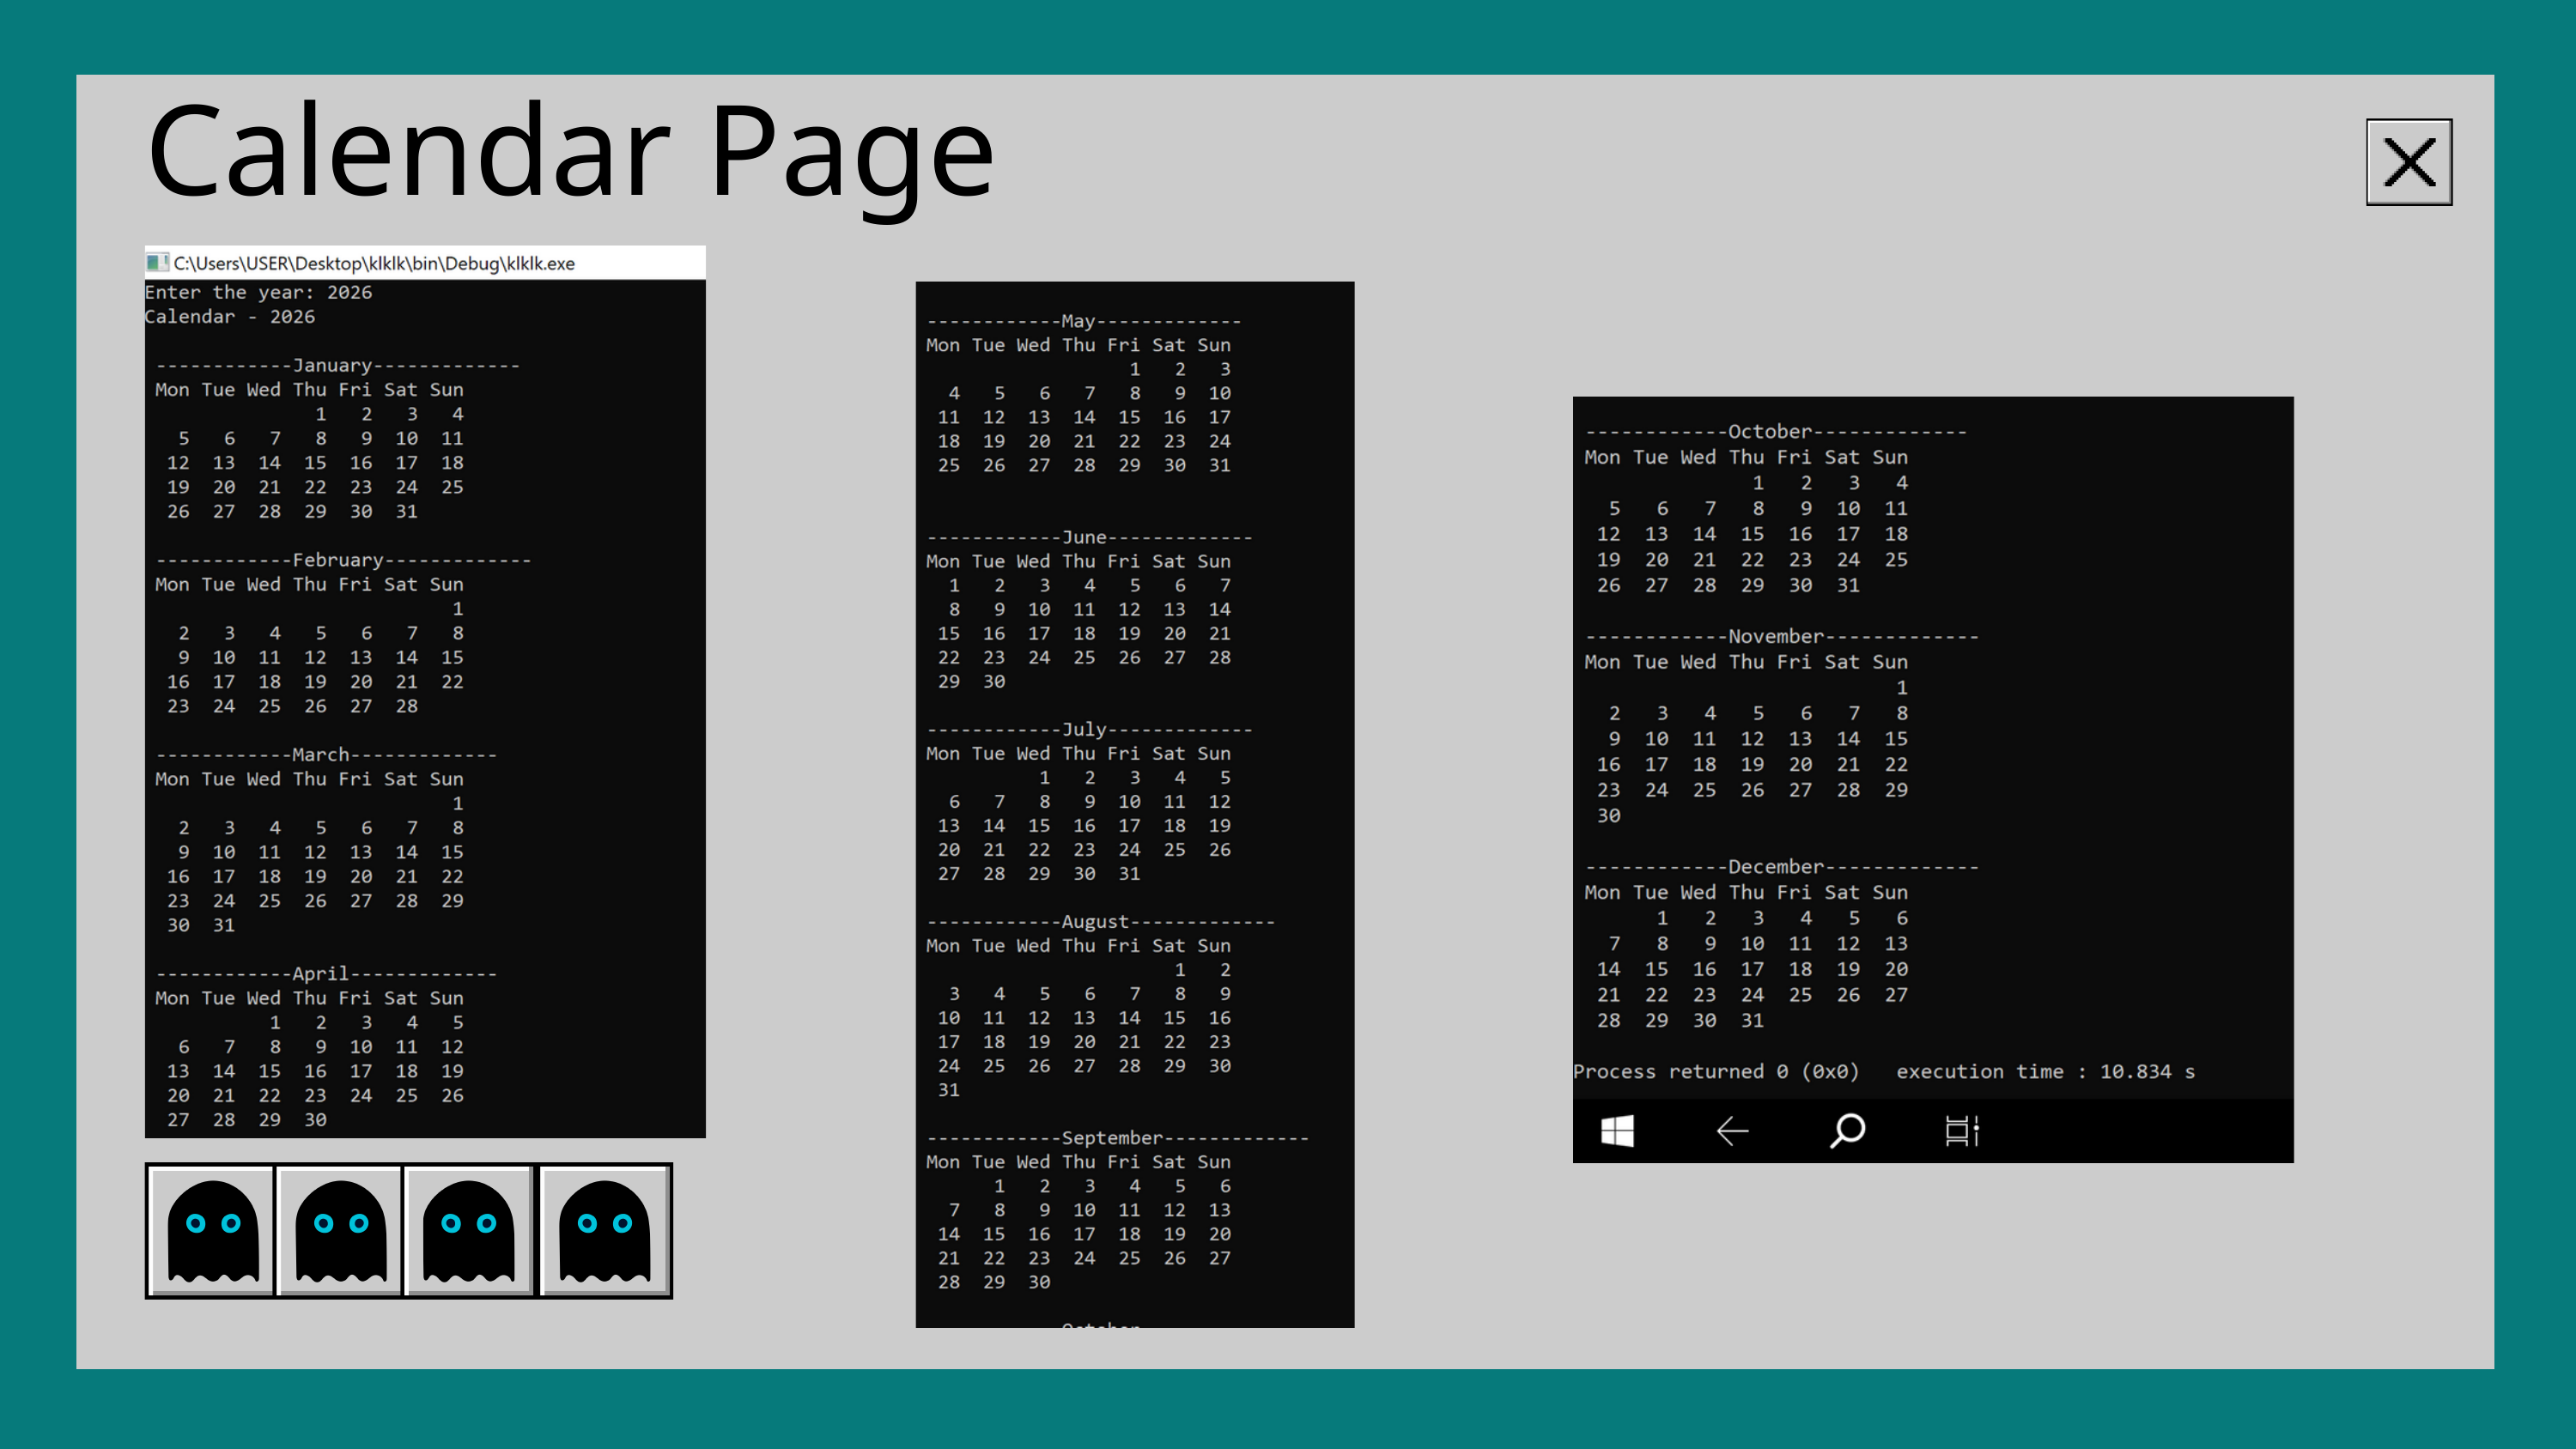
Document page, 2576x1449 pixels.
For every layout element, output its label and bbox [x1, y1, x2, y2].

text_box [69, 68, 2501, 1377]
